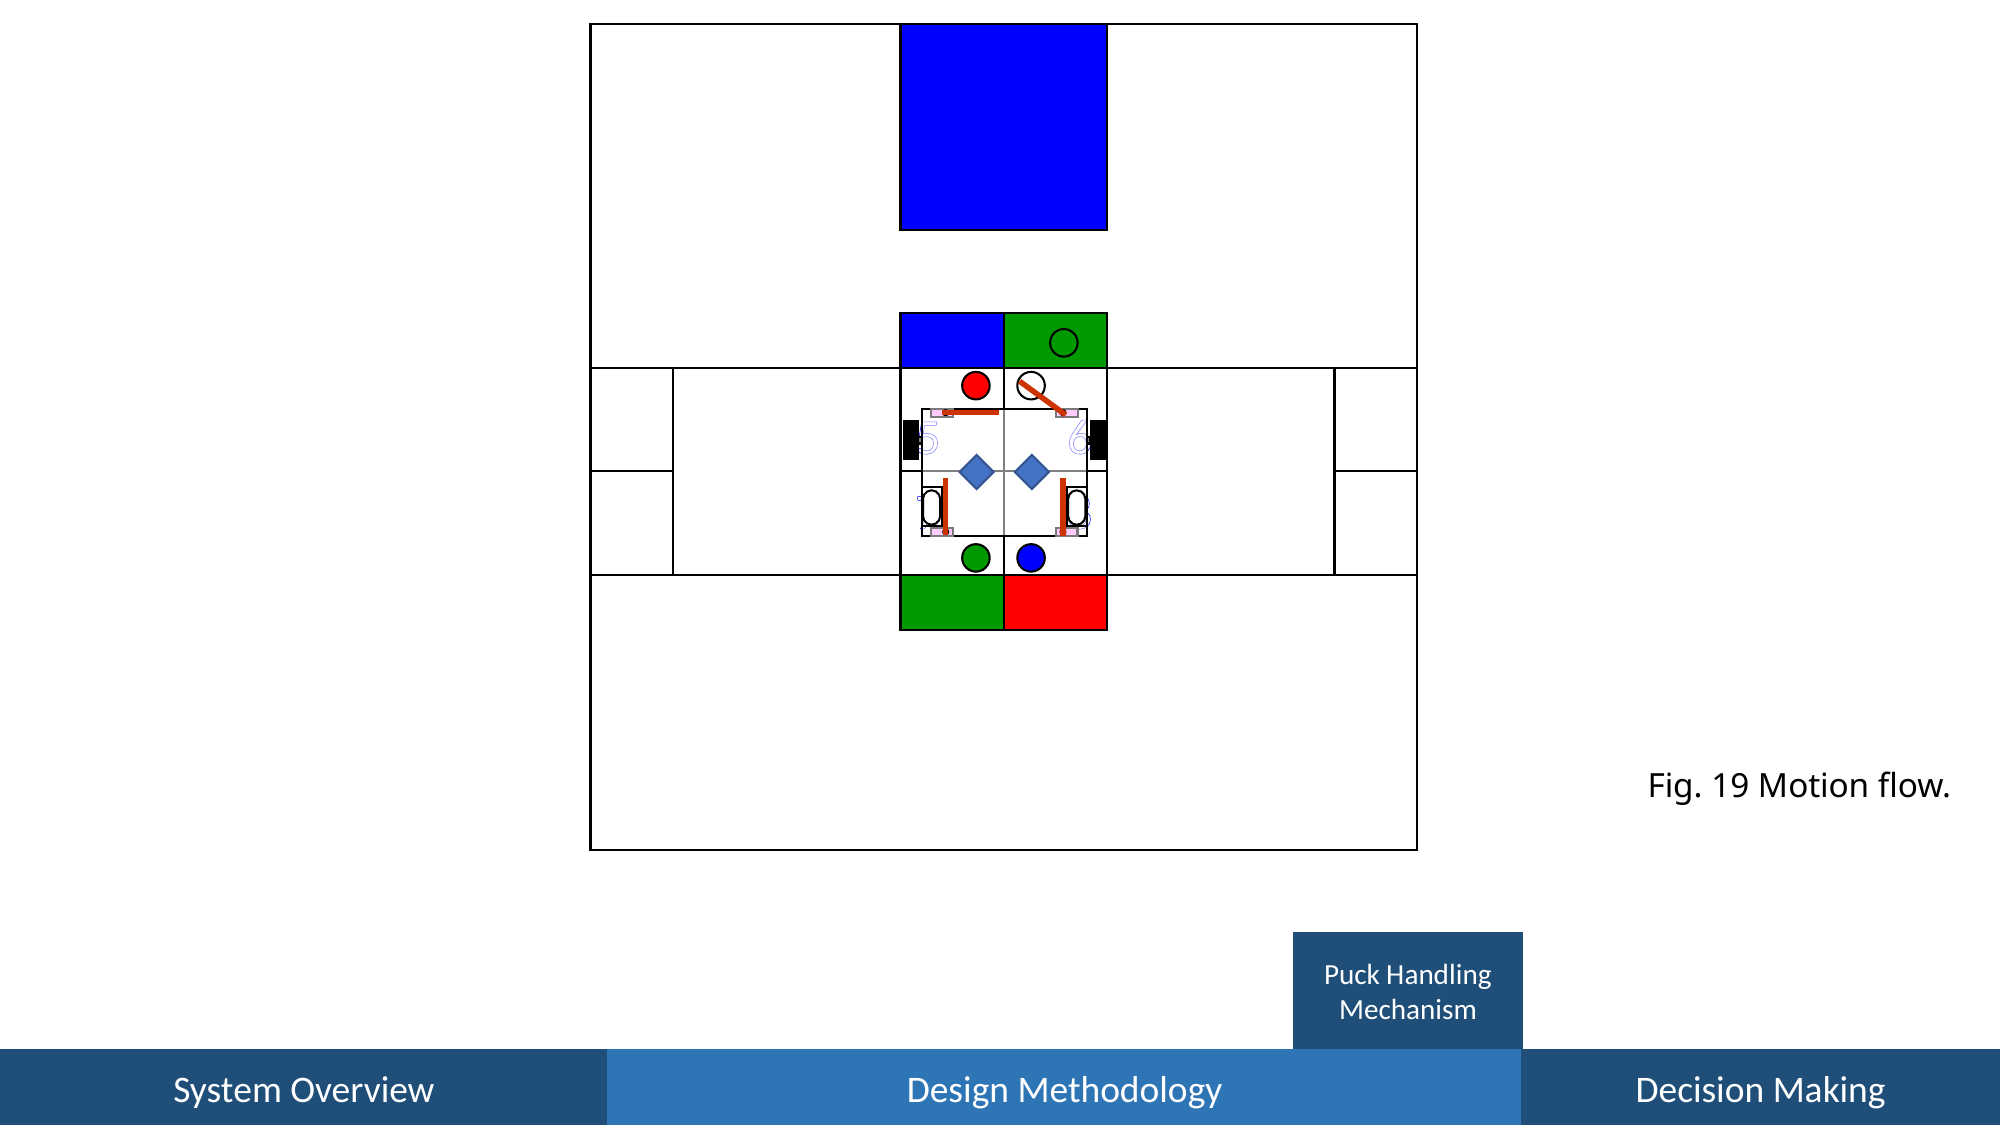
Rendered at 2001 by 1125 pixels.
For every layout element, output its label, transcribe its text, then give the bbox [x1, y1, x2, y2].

text_box [1003, 312, 1108, 369]
text_box Puck Handling Mechanism [1293, 932, 1523, 1049]
text_box [589, 23, 1418, 367]
slide_number 46 [1412, 1042, 1863, 1103]
text_box Decision Making [1521, 1049, 2000, 1125]
text_box [589, 832, 1418, 851]
text_box [899, 23, 1108, 231]
text_box [899, 574, 1003, 631]
text_box [1016, 370, 1046, 396]
text_box 6 [1005, 369, 1106, 420]
text_box [961, 543, 991, 573]
text_box [1049, 328, 1079, 358]
text_box Design Methodology [607, 1049, 1521, 1125]
text_box [961, 370, 991, 396]
text_box Fig. 19 Motion flow. [84, 741, 1967, 832]
text_box [899, 312, 1003, 369]
text_box [589, 470, 672, 574]
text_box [904, 396, 1105, 536]
text_box [1336, 470, 1418, 574]
text_box [1016, 543, 1046, 573]
text_box 7 [902, 470, 1003, 574]
text_box System Overview [0, 1049, 607, 1125]
text_box [589, 367, 672, 470]
text_box [1003, 574, 1108, 631]
text_box 8 [1003, 470, 1106, 574]
text_box [672, 367, 902, 576]
text_box [1336, 367, 1418, 470]
text_box 5 [902, 369, 1005, 470]
text_box [1106, 367, 1336, 576]
text_box [589, 574, 1418, 741]
